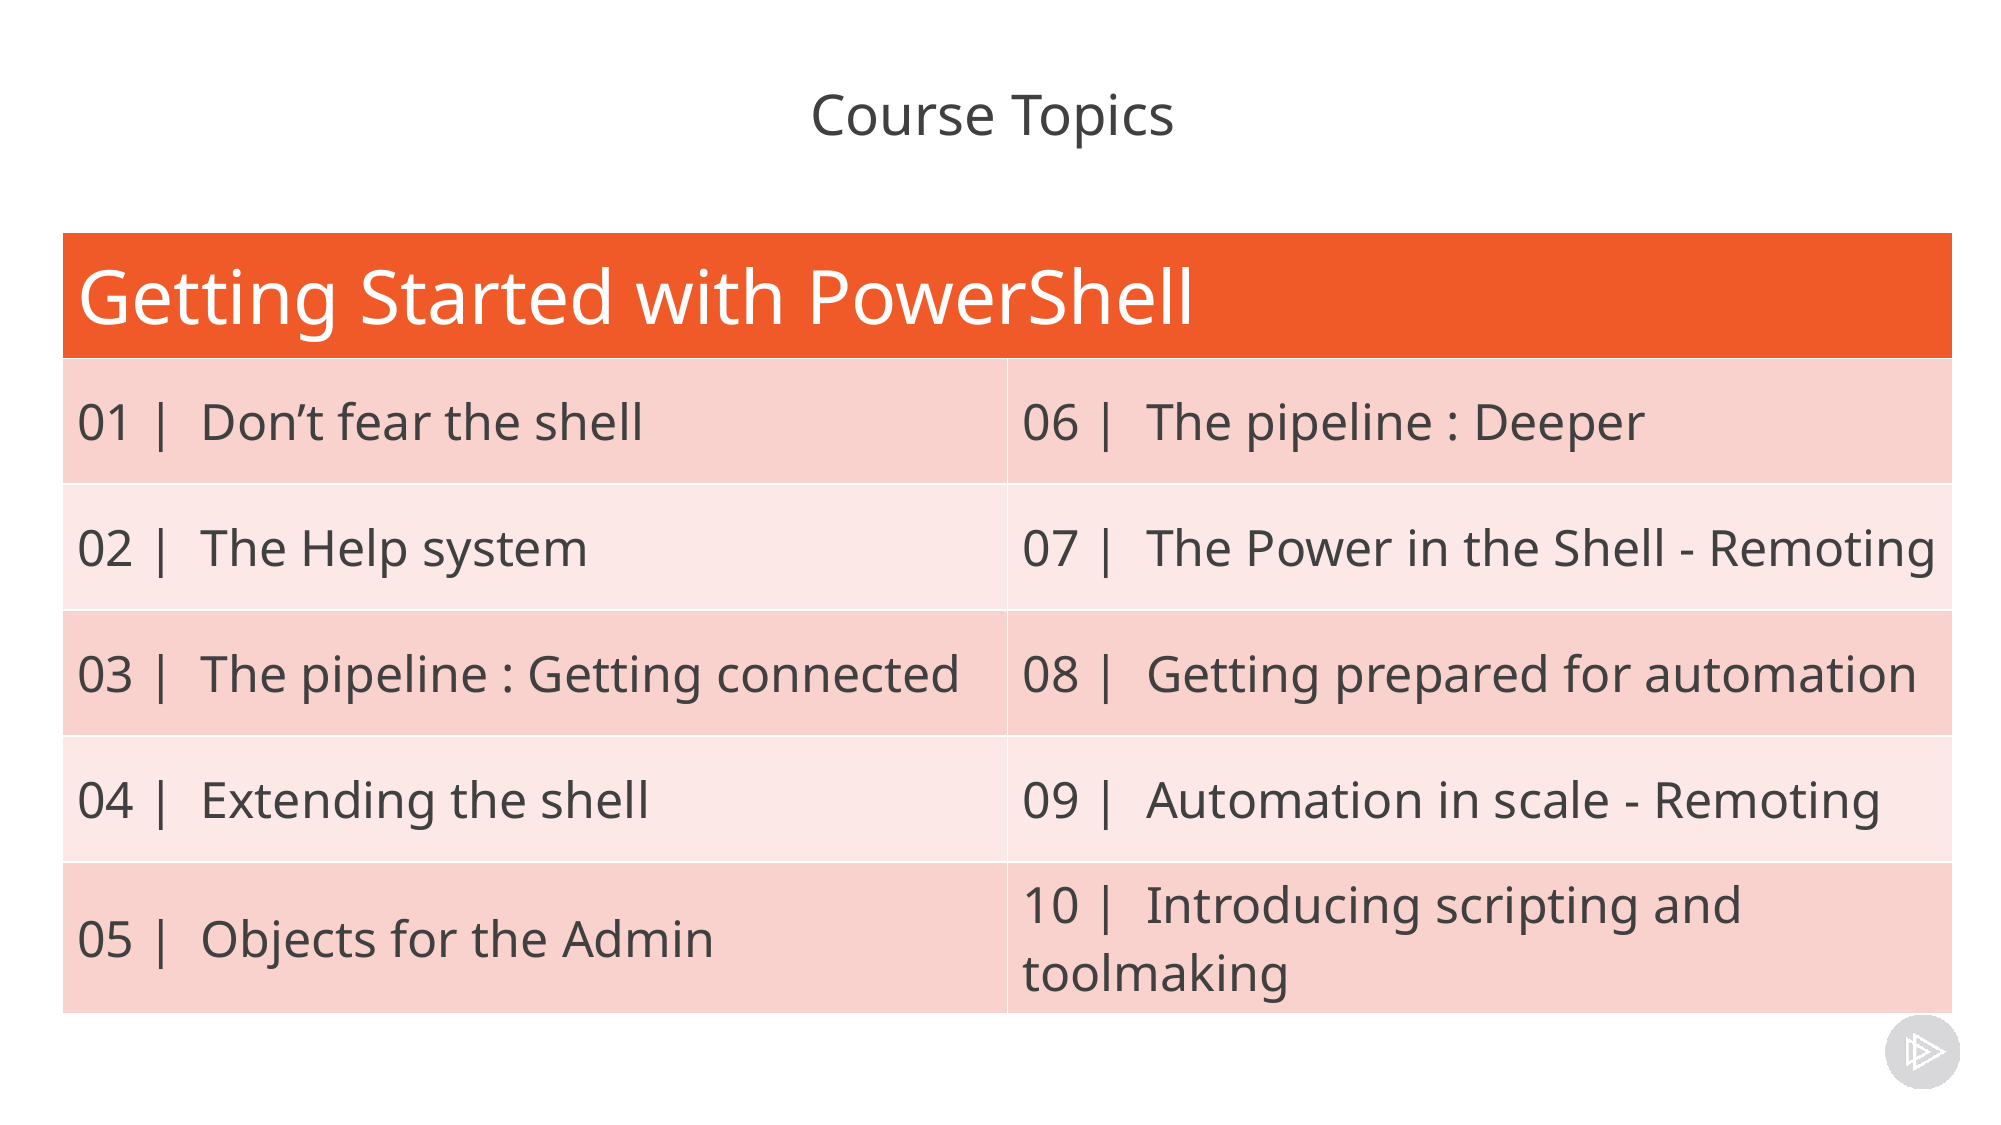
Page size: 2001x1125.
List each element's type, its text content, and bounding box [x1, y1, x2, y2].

table_cell 06 | The pipeline : Deeper [1008, 359, 1952, 483]
table_cell 05 | Objects for the Admin [63, 863, 1007, 1013]
table_header Getting Started with PowerShell [63, 233, 1952, 358]
table_cell 02 | The Help system [63, 485, 1007, 609]
title Course Topics [115, 82, 1885, 155]
table_cell 08 | Getting prepared for automation [1008, 611, 1952, 735]
table_cell 07 | The Power in the Shell - Remoting [1008, 485, 1952, 609]
table_cell 10 | Introducing scripting and toolmaking [1008, 863, 1952, 1013]
table_cell 01 | Don’t fear the shell [63, 359, 1007, 483]
table_cell 09 | Automation in scale - Remoting [1008, 737, 1952, 861]
table_cell 04 | Extending the shell [63, 737, 1007, 861]
table_cell 03 | The pipeline : Getting connected [63, 611, 1007, 735]
